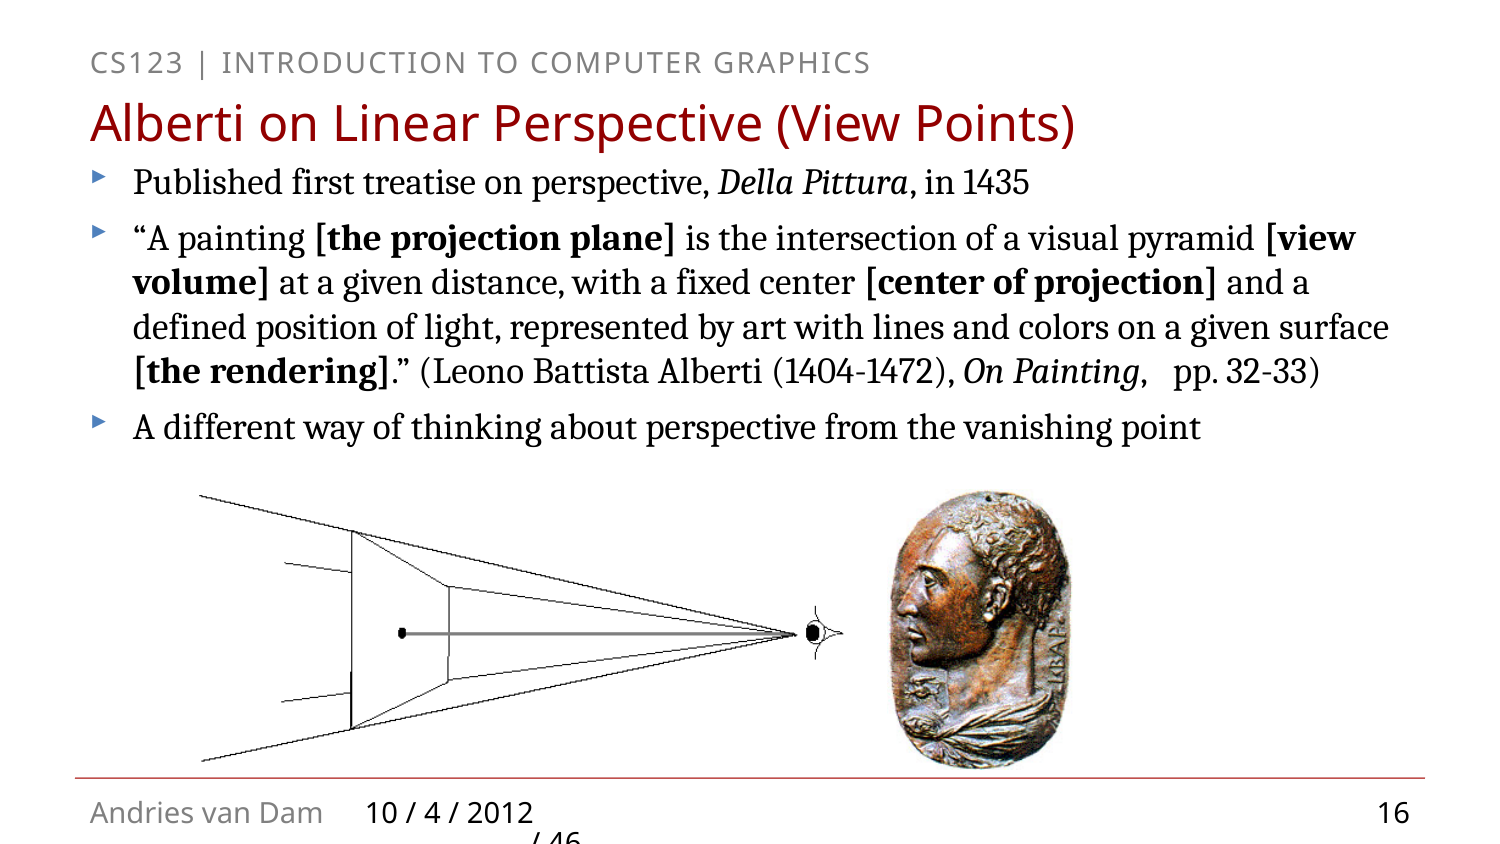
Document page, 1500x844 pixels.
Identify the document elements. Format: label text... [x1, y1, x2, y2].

slide_number 16 [1224, 787, 1425, 827]
picture [887, 489, 1077, 770]
title Alberti on Linear Perspective (View Points) [75, 84, 1425, 160]
footer 10 / 4 / 2012 / 46 [350, 787, 1213, 827]
list Published first treatise on perspective, Della Pittura, in 1435 “A painting [the projection plane] is the intersection of a visual pyramid [view volume] at a given distance, with a fixed center [center of projection] and a defined position of light, represented by art with lines and colors on a given surface [the rendering].” (Leono Battista Alberti (1404-1472), On Painting, pp. 32-33) A different way of thinking about perspective from the vanishing point [75, 160, 1425, 497]
picture [185, 471, 863, 772]
